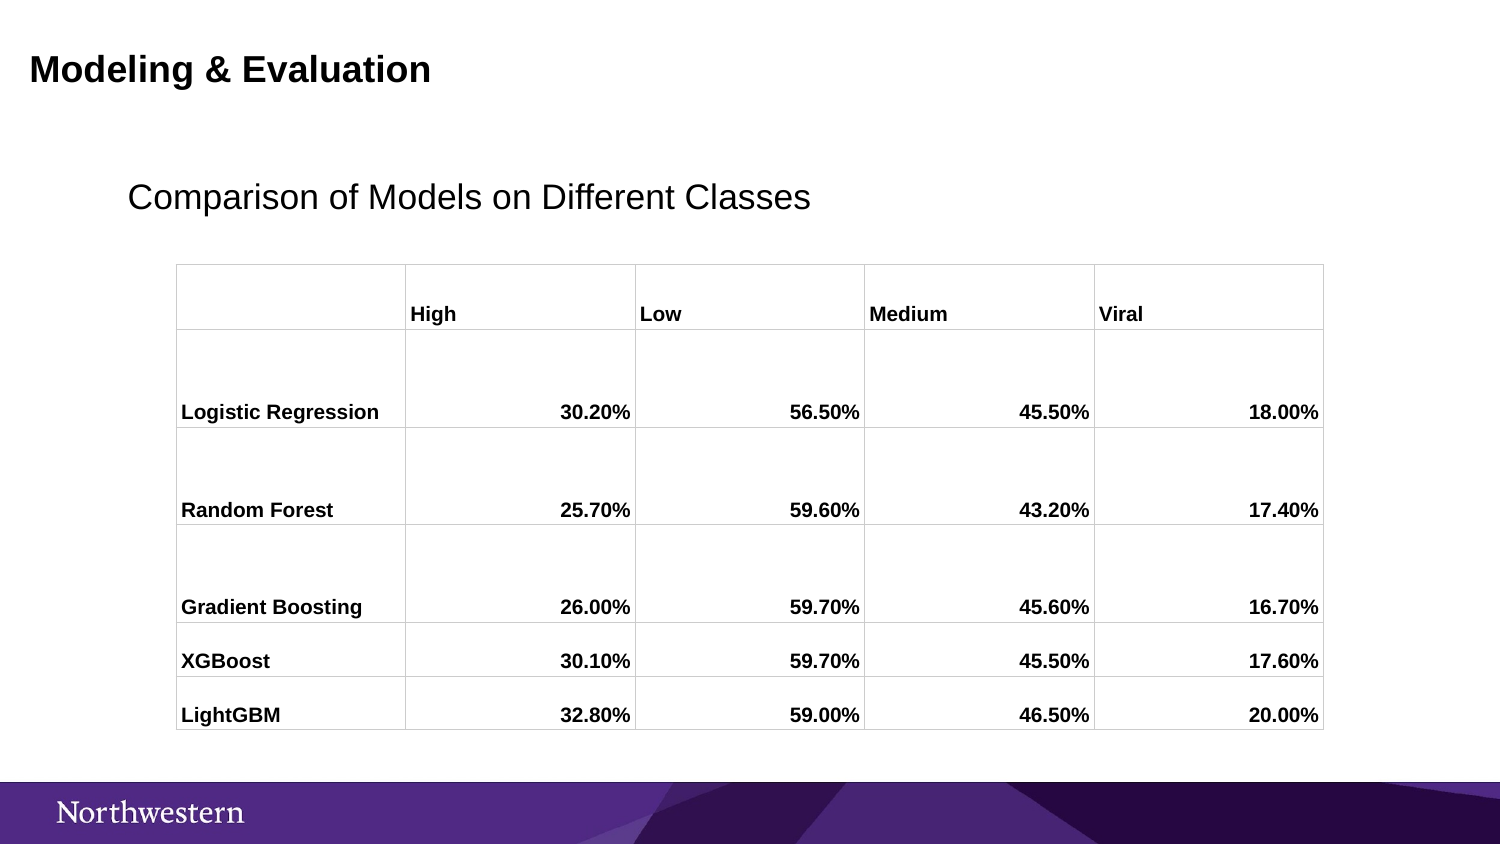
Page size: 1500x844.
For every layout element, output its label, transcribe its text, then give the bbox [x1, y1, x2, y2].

table_cell Gradient Boosting [177, 525, 405, 622]
table_cell 59.70% [636, 623, 864, 676]
table_header [177, 265, 405, 329]
table_cell 59.70% [636, 525, 864, 622]
table_cell XGBoost [177, 623, 405, 676]
table_cell 45.50% [865, 330, 1094, 427]
table_cell 56.50% [636, 330, 864, 427]
table_cell 32.80% [406, 677, 635, 729]
table_cell 45.50% [865, 623, 1094, 676]
table_cell Random Forest [177, 428, 405, 524]
table_cell LightGBM [177, 677, 405, 729]
table_cell 18.00% [1095, 330, 1323, 427]
table_cell 17.40% [1095, 428, 1323, 524]
table_cell 30.20% [406, 330, 635, 427]
text_box Comparison of Models on Different Classes [112, 158, 1333, 242]
table_cell 26.00% [406, 525, 635, 622]
table_cell Logistic Regression [177, 330, 405, 427]
title Modeling & Evaluation [14, 13, 1290, 119]
table_cell 20.00% [1095, 677, 1323, 729]
table_cell 59.00% [636, 677, 864, 729]
table_cell 17.60% [1095, 623, 1323, 676]
table_cell 46.50% [865, 677, 1094, 729]
table_header Viral [1095, 265, 1323, 329]
table_cell 43.20% [865, 428, 1094, 524]
table_cell 16.70% [1095, 525, 1323, 622]
table_cell 59.60% [636, 428, 864, 524]
table_header Medium [865, 265, 1094, 329]
table_cell 45.60% [865, 525, 1094, 622]
picture [0, 0, 1500, 844]
table_cell 30.10% [406, 623, 635, 676]
table_cell 25.70% [406, 428, 635, 524]
table_header High [406, 265, 635, 329]
table_header Low [636, 265, 864, 329]
